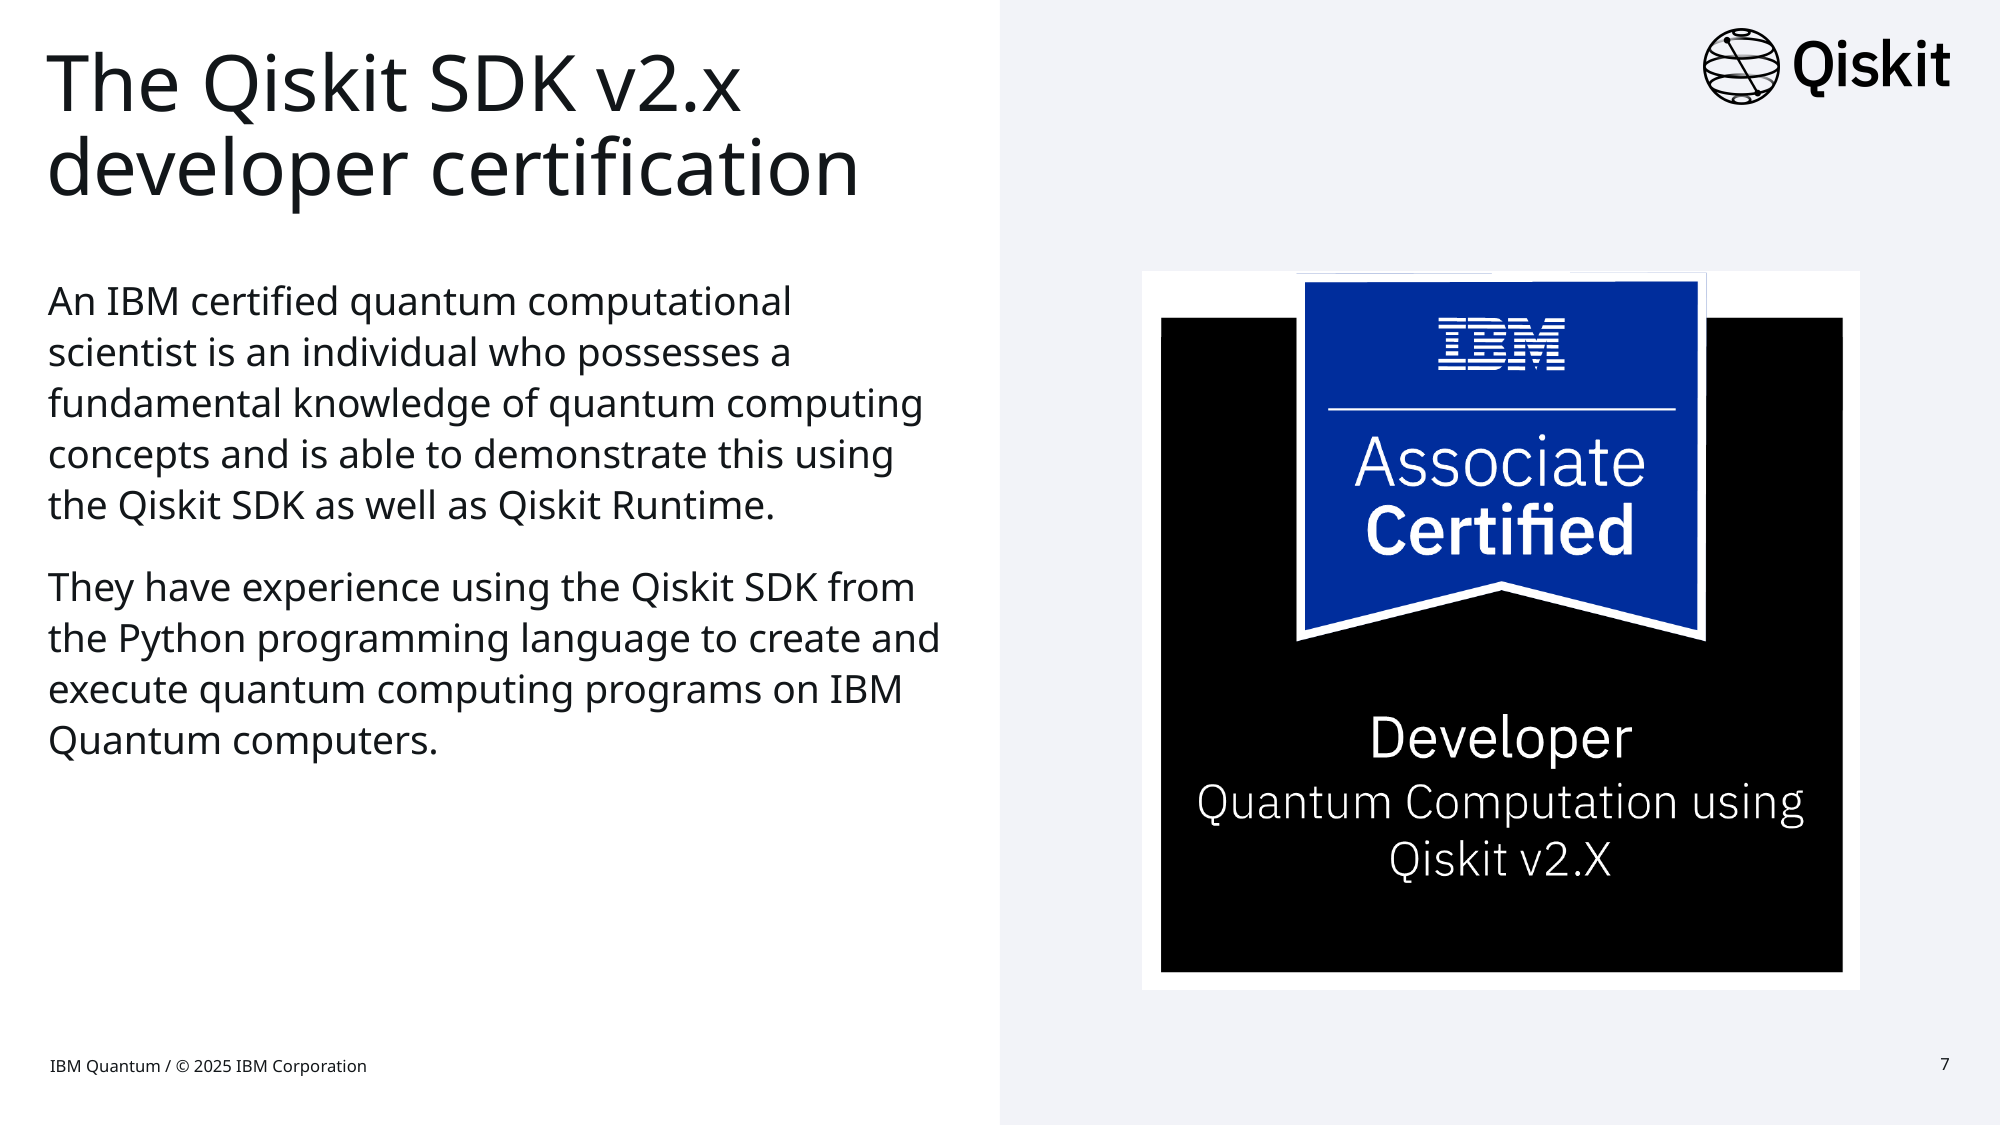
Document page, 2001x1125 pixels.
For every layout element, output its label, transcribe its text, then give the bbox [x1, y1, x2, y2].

footer IBM Quantum / © 2025 IBM Corporation [50, 1047, 950, 1084]
slide_number 7 [1550, 1047, 1950, 1084]
title The Qiskit SDK v2.x developer certification [46, 43, 946, 220]
text_box An IBM certified quantum computational scientist is an individual who possesses a fundamental knowledge of quantum computing concepts and is able to demonstrate this using the Qiskit SDK as well as Qiskit Runtime. They have experience using the Qiskit SDK from the Python programming language to create and execute quantum computing programs on IBM Quantum computers. [47, 272, 950, 984]
picture [1703, 28, 1950, 105]
picture [1142, 271, 1860, 990]
